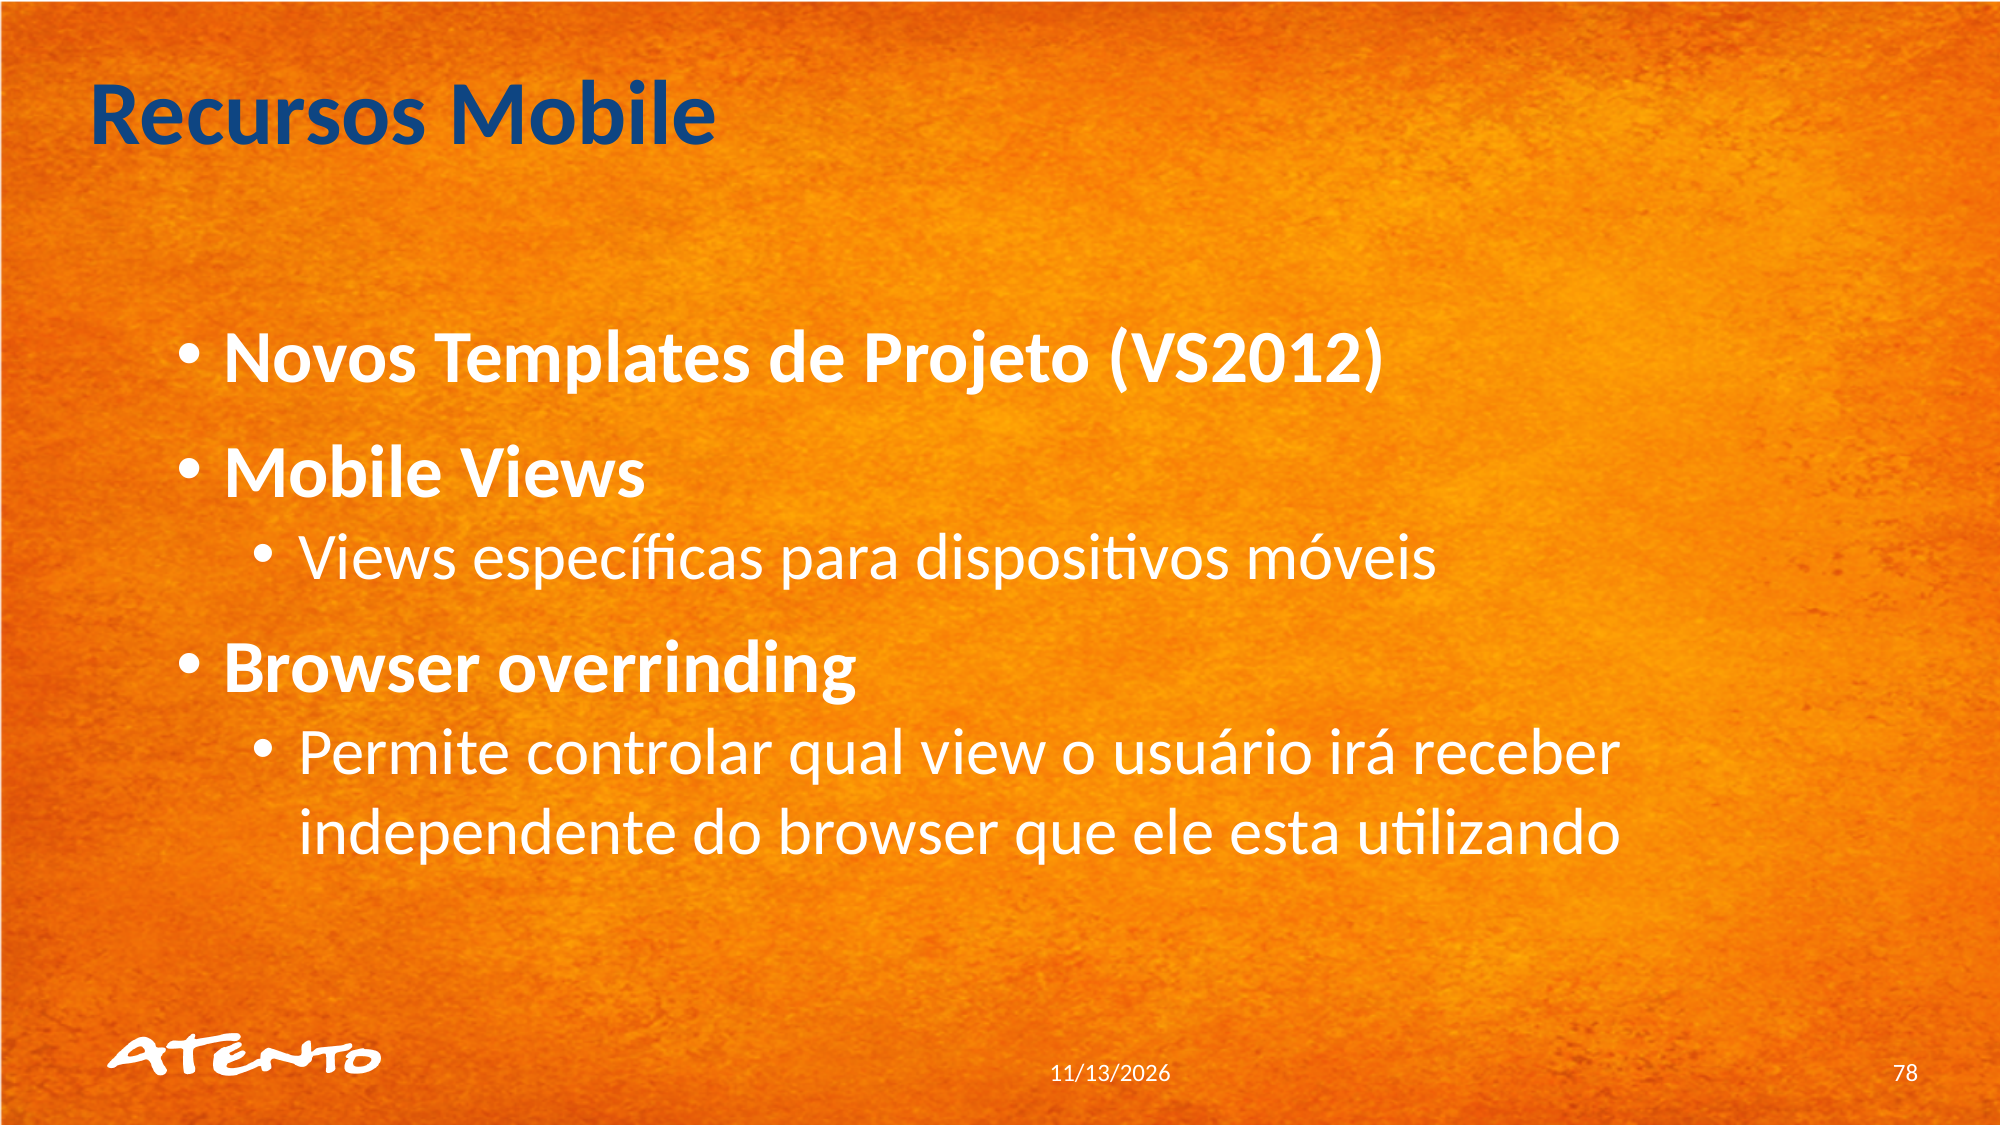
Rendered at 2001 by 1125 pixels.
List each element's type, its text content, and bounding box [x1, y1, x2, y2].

slide_number 78 [1466, 1041, 1934, 1102]
text_box Recursos Mobile [74, 45, 1425, 233]
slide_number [877, 1041, 1344, 1102]
text_box Novos Templates de Projeto (VS2012) Mobile Views Views específicas para dispositivos móveis Browser overrinding Permite controlar qual view o usuário irá receber independente do browser que ele esta utilizando [161, 300, 1975, 920]
picture [3, 2, 2000, 1125]
